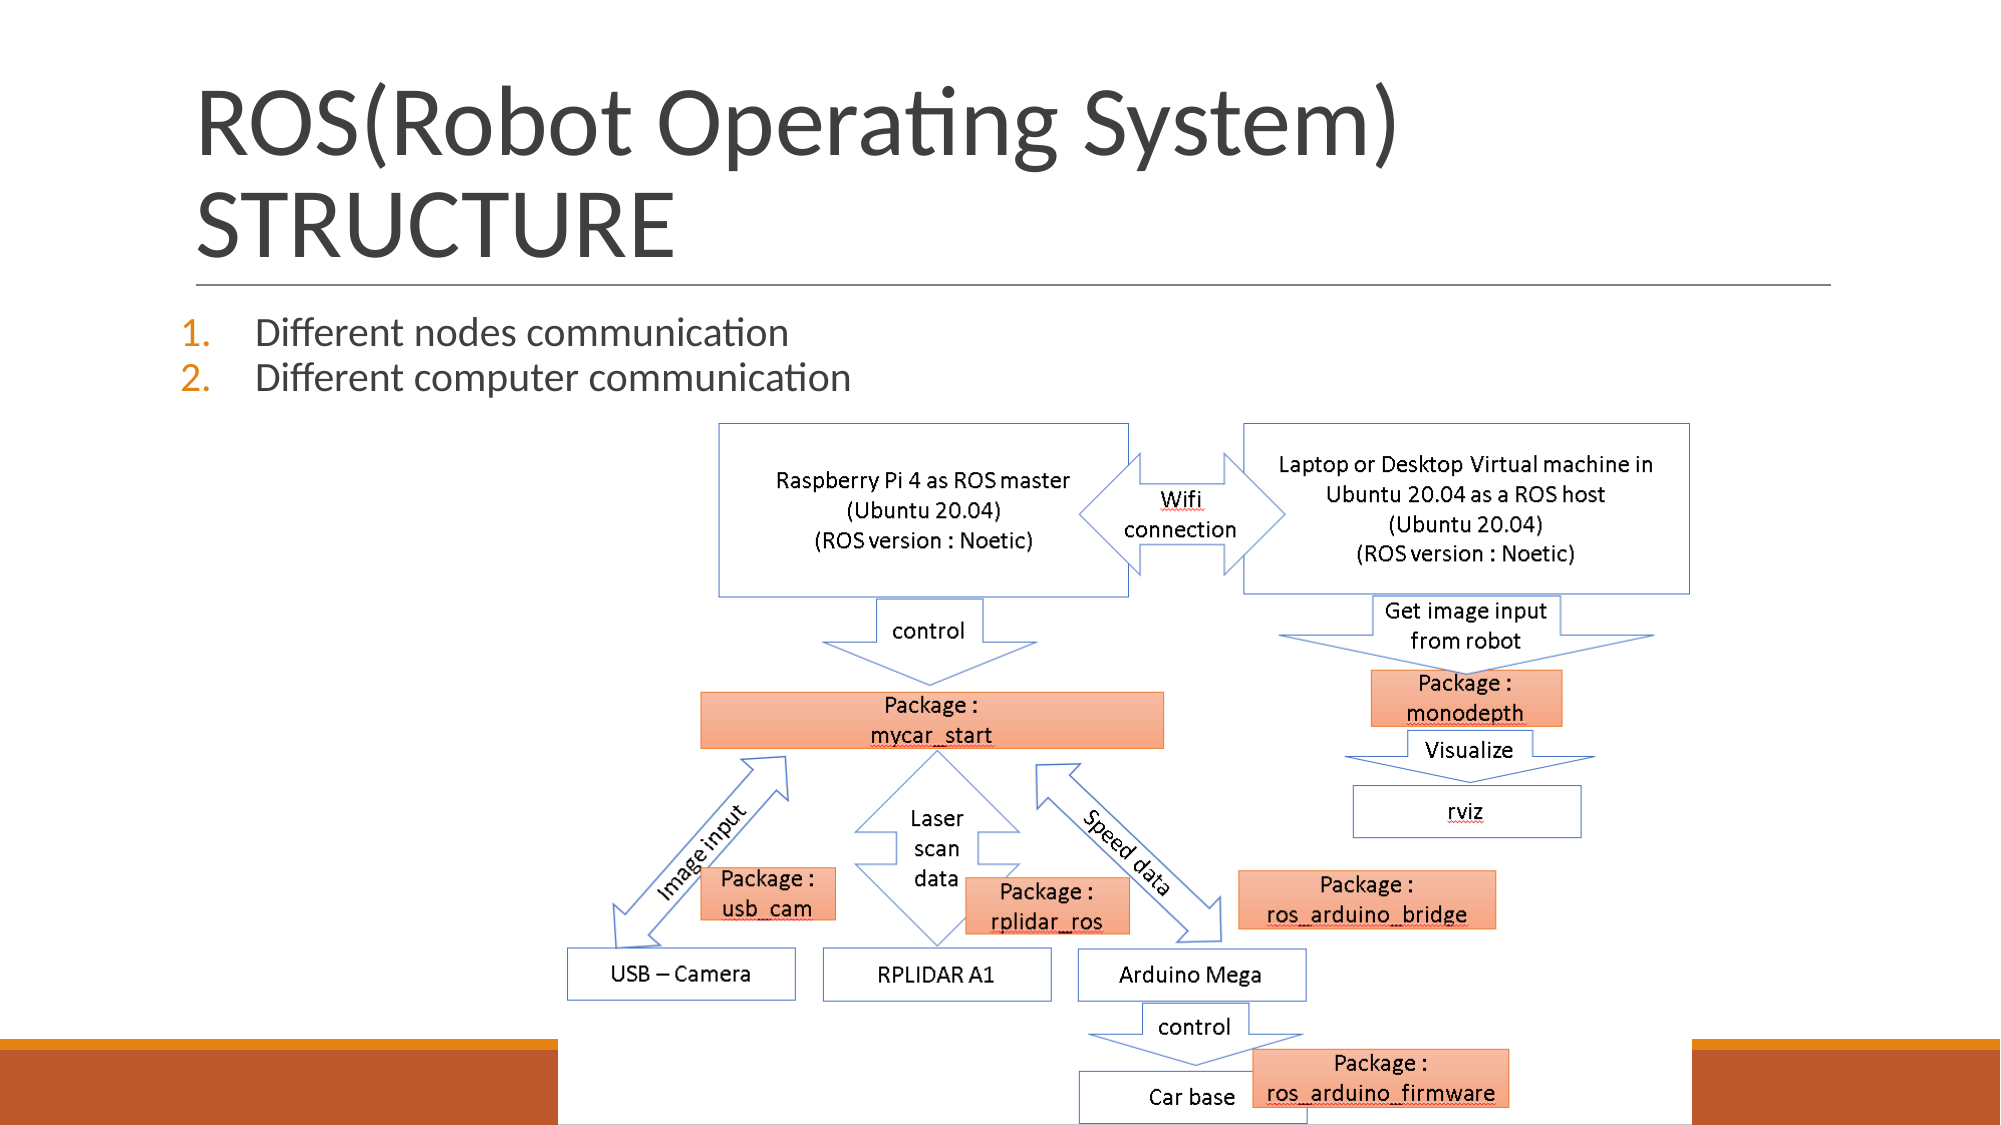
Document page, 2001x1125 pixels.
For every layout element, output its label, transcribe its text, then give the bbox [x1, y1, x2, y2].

picture [558, 419, 1692, 1125]
title ROS(Robot Operating System) STRUCTURE [180, 47, 1830, 285]
list Different nodes communication Different computer communication [180, 302, 1830, 963]
